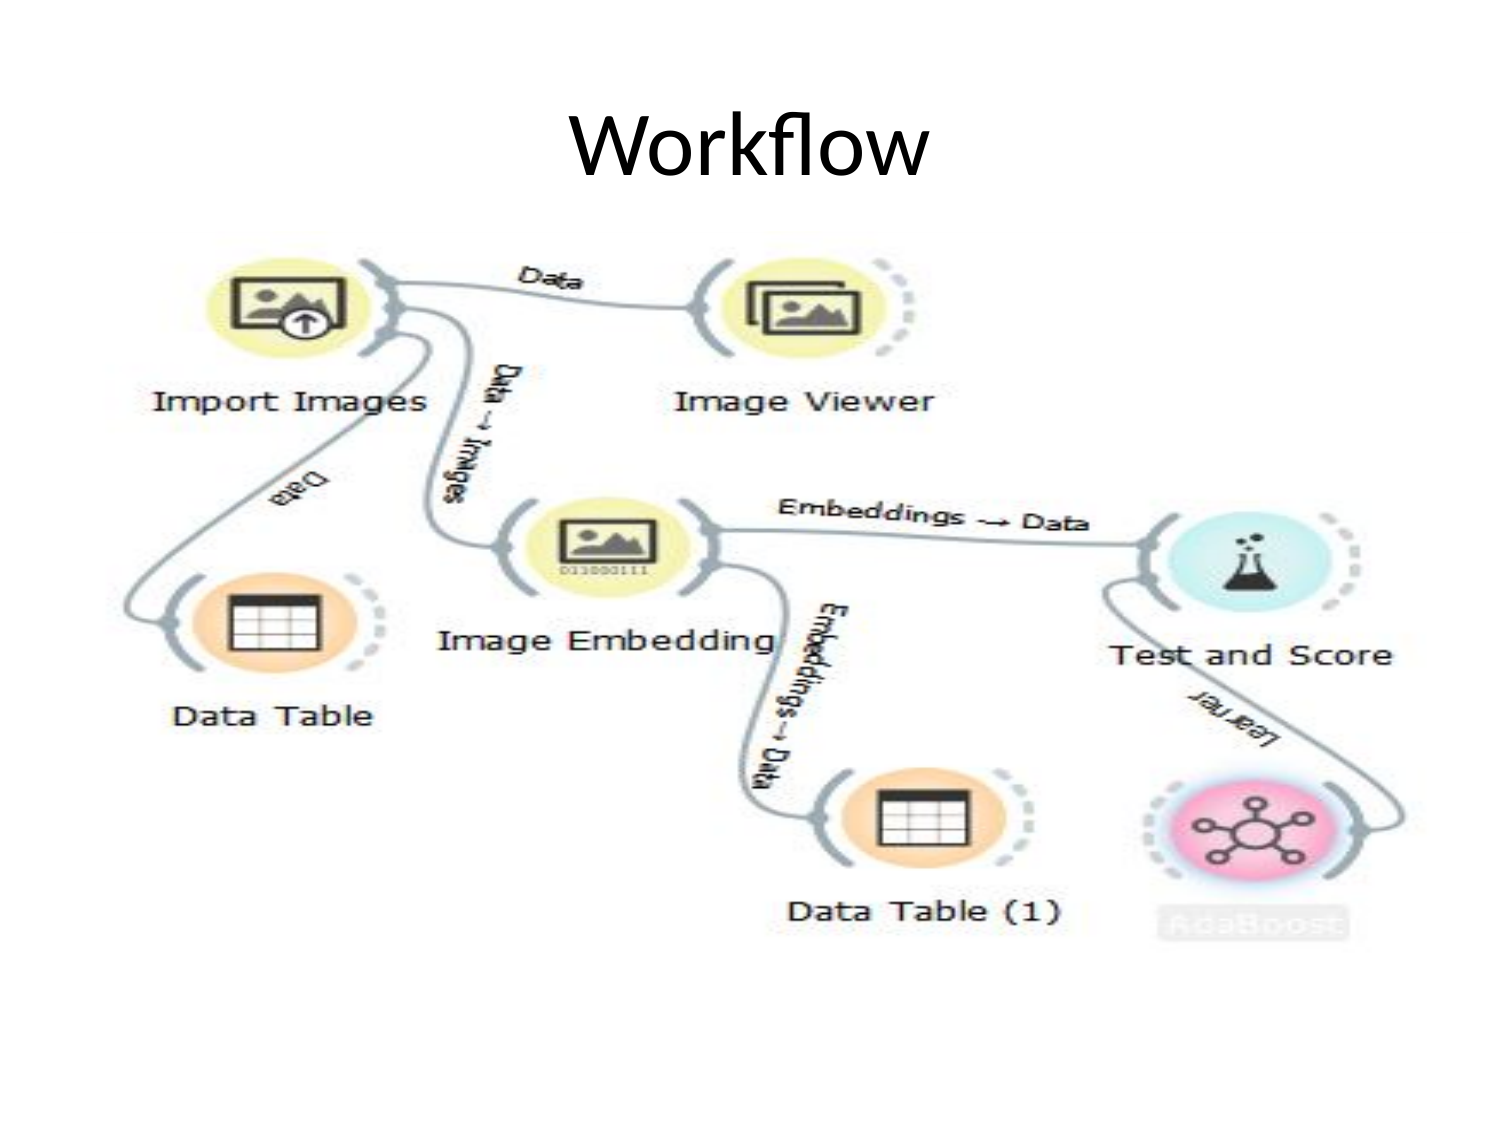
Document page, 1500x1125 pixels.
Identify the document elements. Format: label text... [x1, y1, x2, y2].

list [52, 231, 1471, 1107]
title Workflow [75, 45, 1425, 230]
